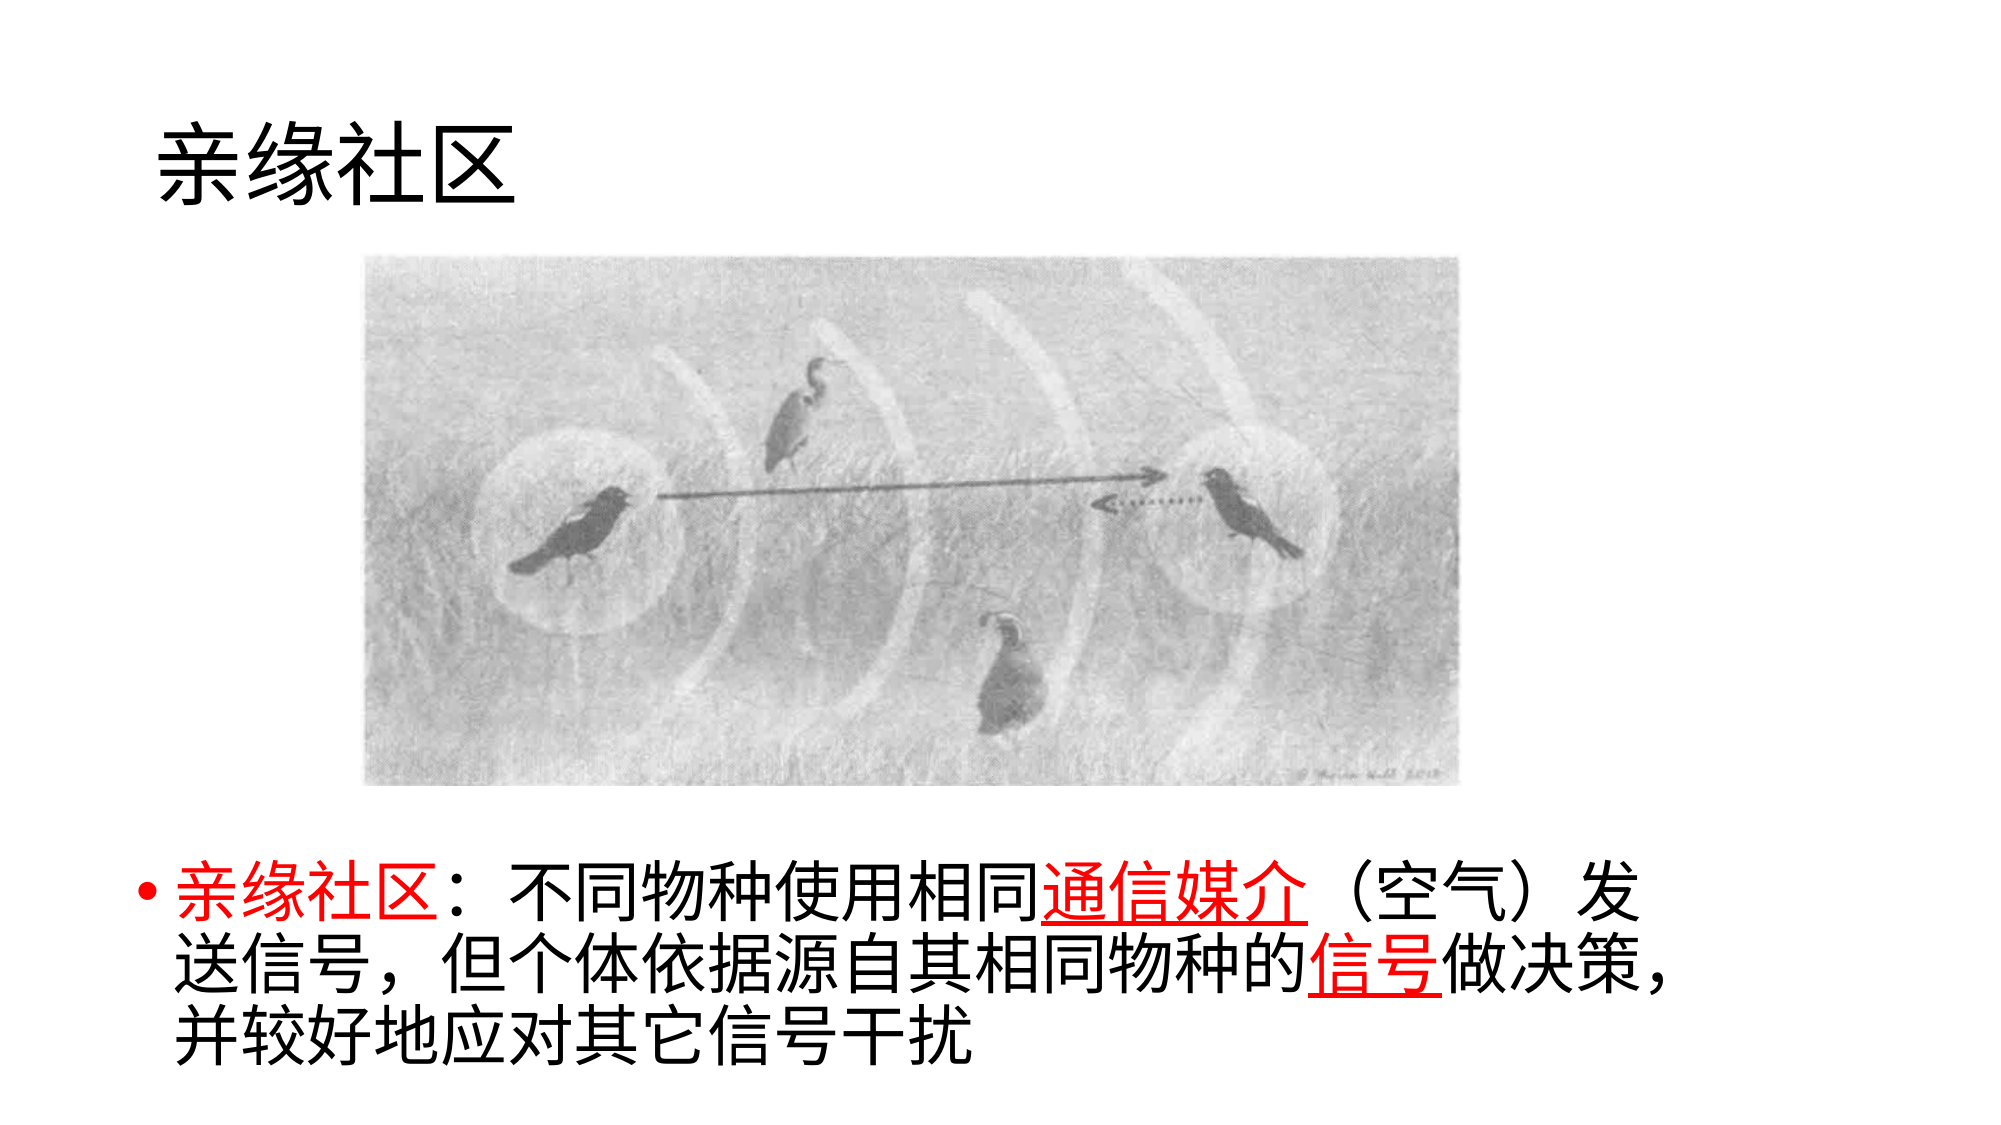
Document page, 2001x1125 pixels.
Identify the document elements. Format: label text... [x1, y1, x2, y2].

title 亲缘社区 [137, 59, 1863, 278]
list 亲缘社区：不同物种使用相同通信媒介（空气）发送信号，但个体依据源自其相同物种的信号做决策，并较好地应对其它信号干扰 [120, 851, 1700, 1090]
picture [359, 253, 1462, 786]
